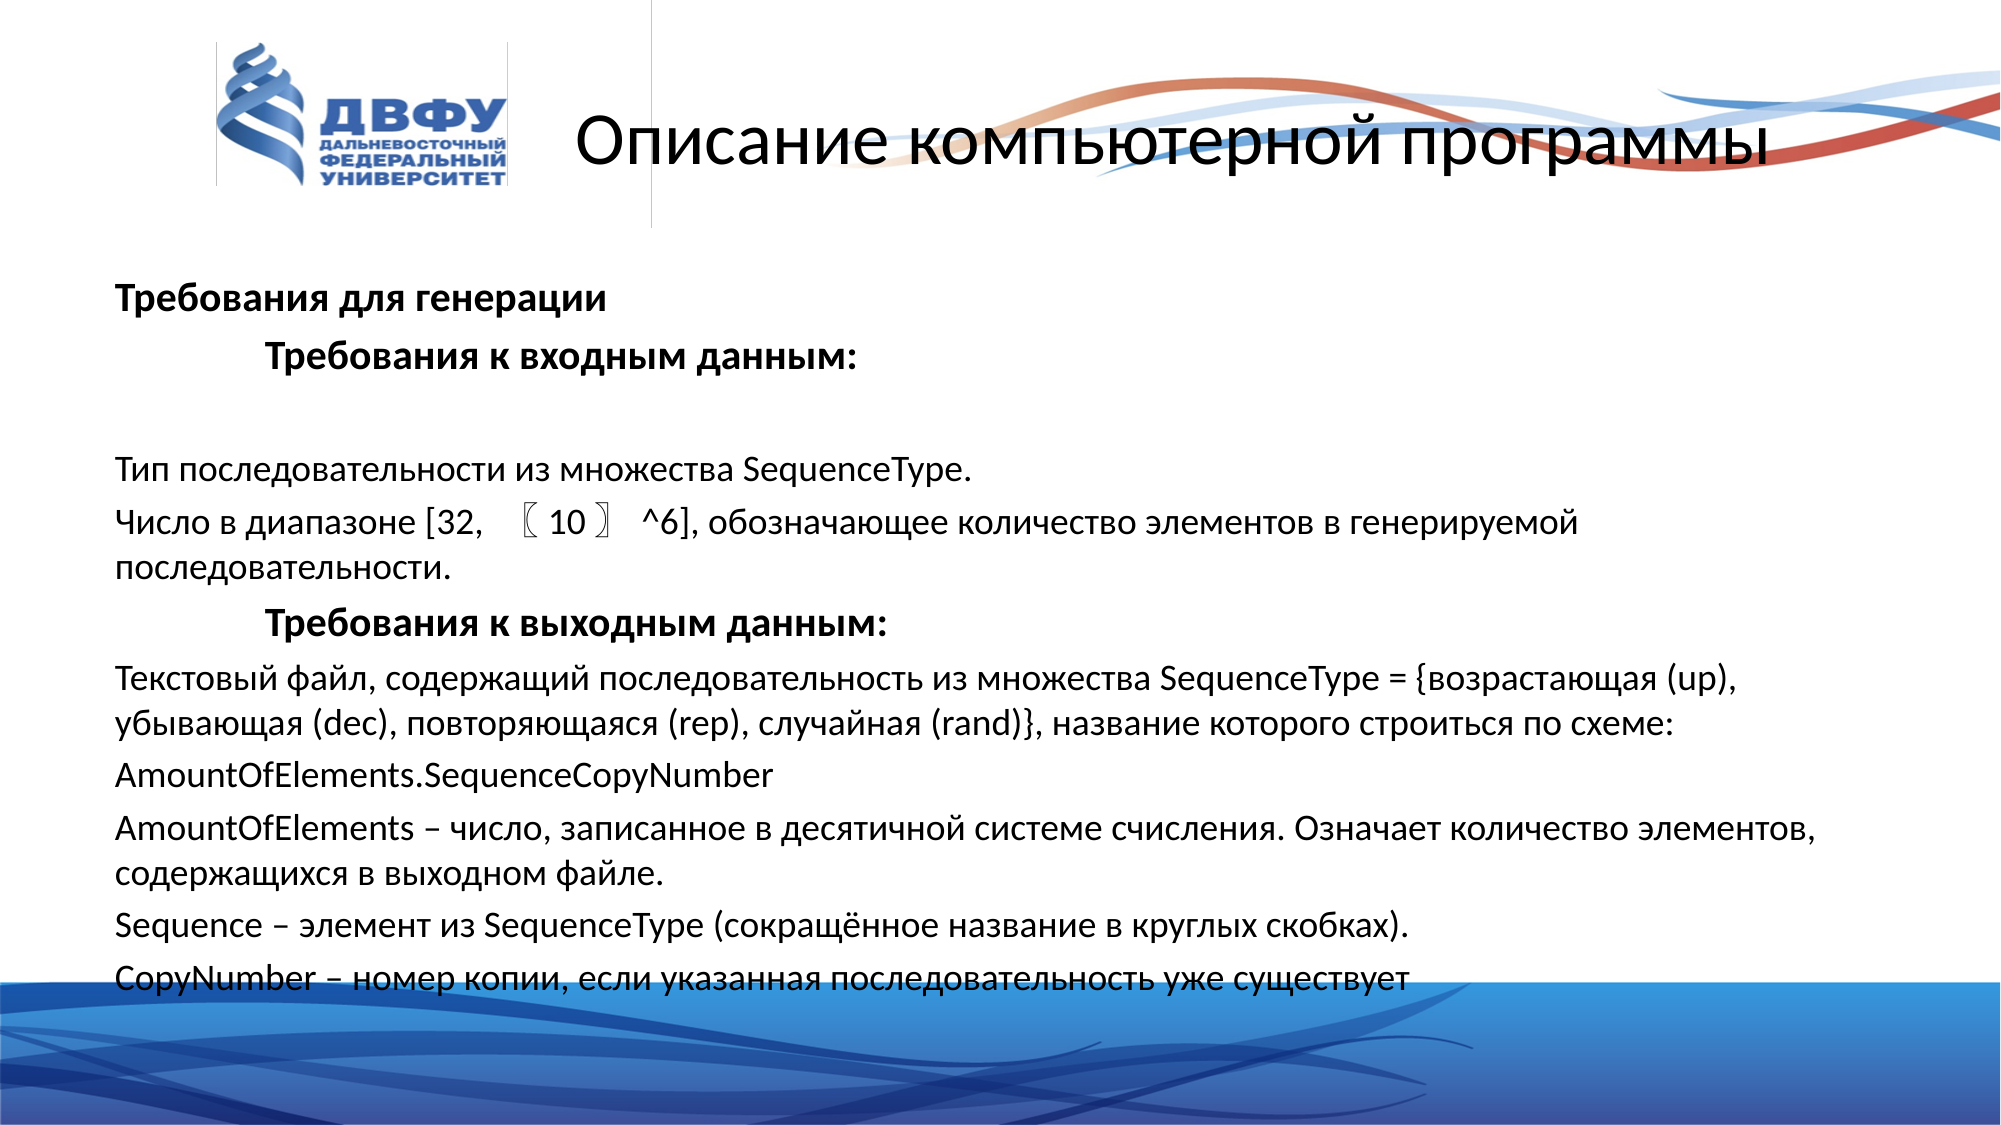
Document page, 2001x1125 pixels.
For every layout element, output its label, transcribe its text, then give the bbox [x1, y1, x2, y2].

list Требования для генерации Требования к входным данным: Тип последовательности из множества SequenceType. Число в диапазоне [32, 〖10〗^6], обозначающее количество элементов в генерируемой последовательности. Требования к выходным данным: Текстовый файл, содержащий последовательность из множества SequenceType = {возрастающая (up), убывающая (dec), повторяющаяся (rep), случайная (rand)}, название которого строиться по схеме: AmountOfElements.SequenceCopyNumber AmountOfElements – число, записанное в десятичной системе счисления. Означает количество элементов, содержащихся в выходном файле. Sequence – элемент из SequenceType (сокращённое название в круглых скобках). CopyNumber – номер копии, если указанная последовательность уже существует [99, 262, 1900, 1005]
title Описание компьютерной программы [395, 43, 1953, 228]
picture [0, 0, 2001, 1125]
